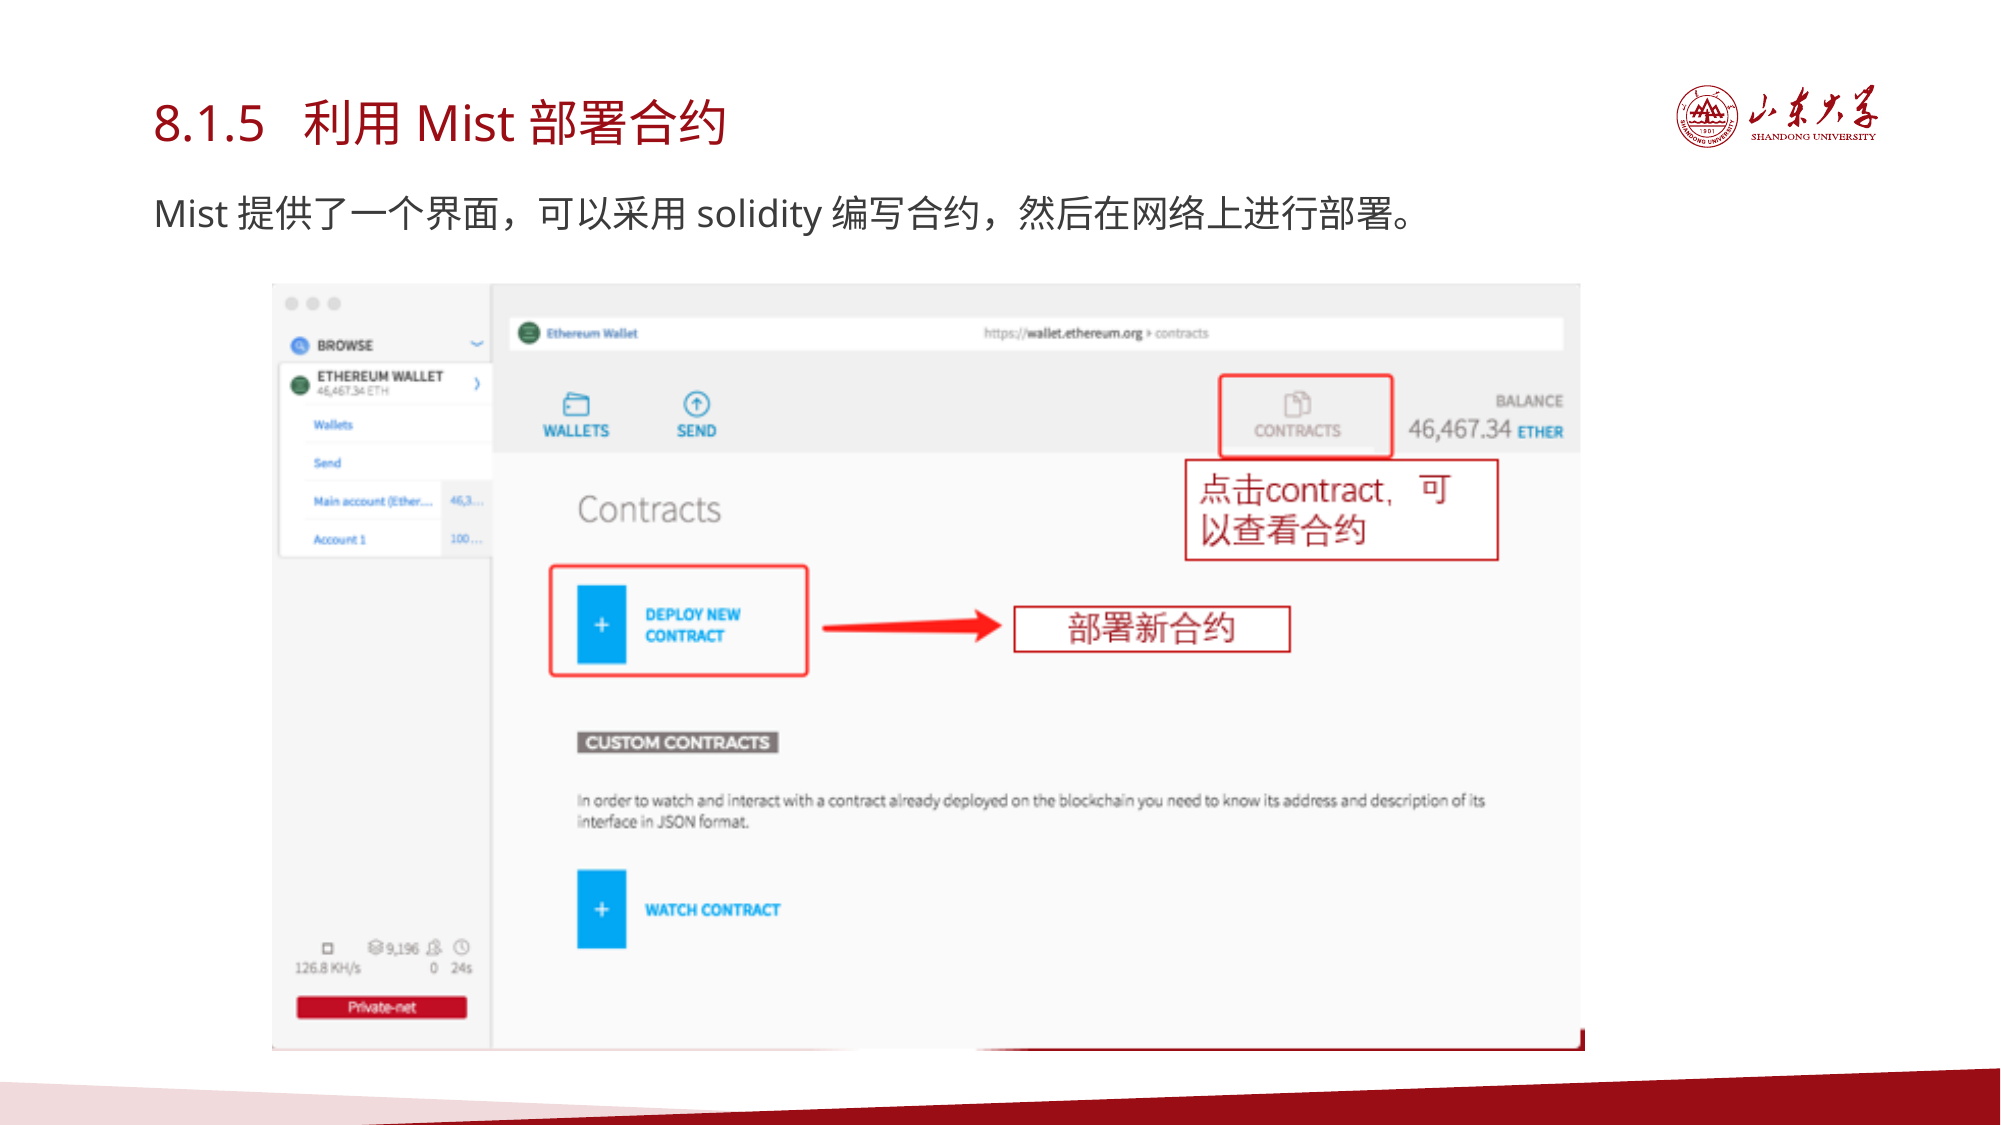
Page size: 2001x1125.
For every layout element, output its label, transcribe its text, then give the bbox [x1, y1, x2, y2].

text_box 8.1.5 利用Mist部署合约 [138, 83, 1041, 159]
picture [272, 282, 1585, 1051]
text_box Mist提供了一个界面，可以采用solidity编写合约，然后在网络上进行部署。 [138, 159, 1719, 242]
